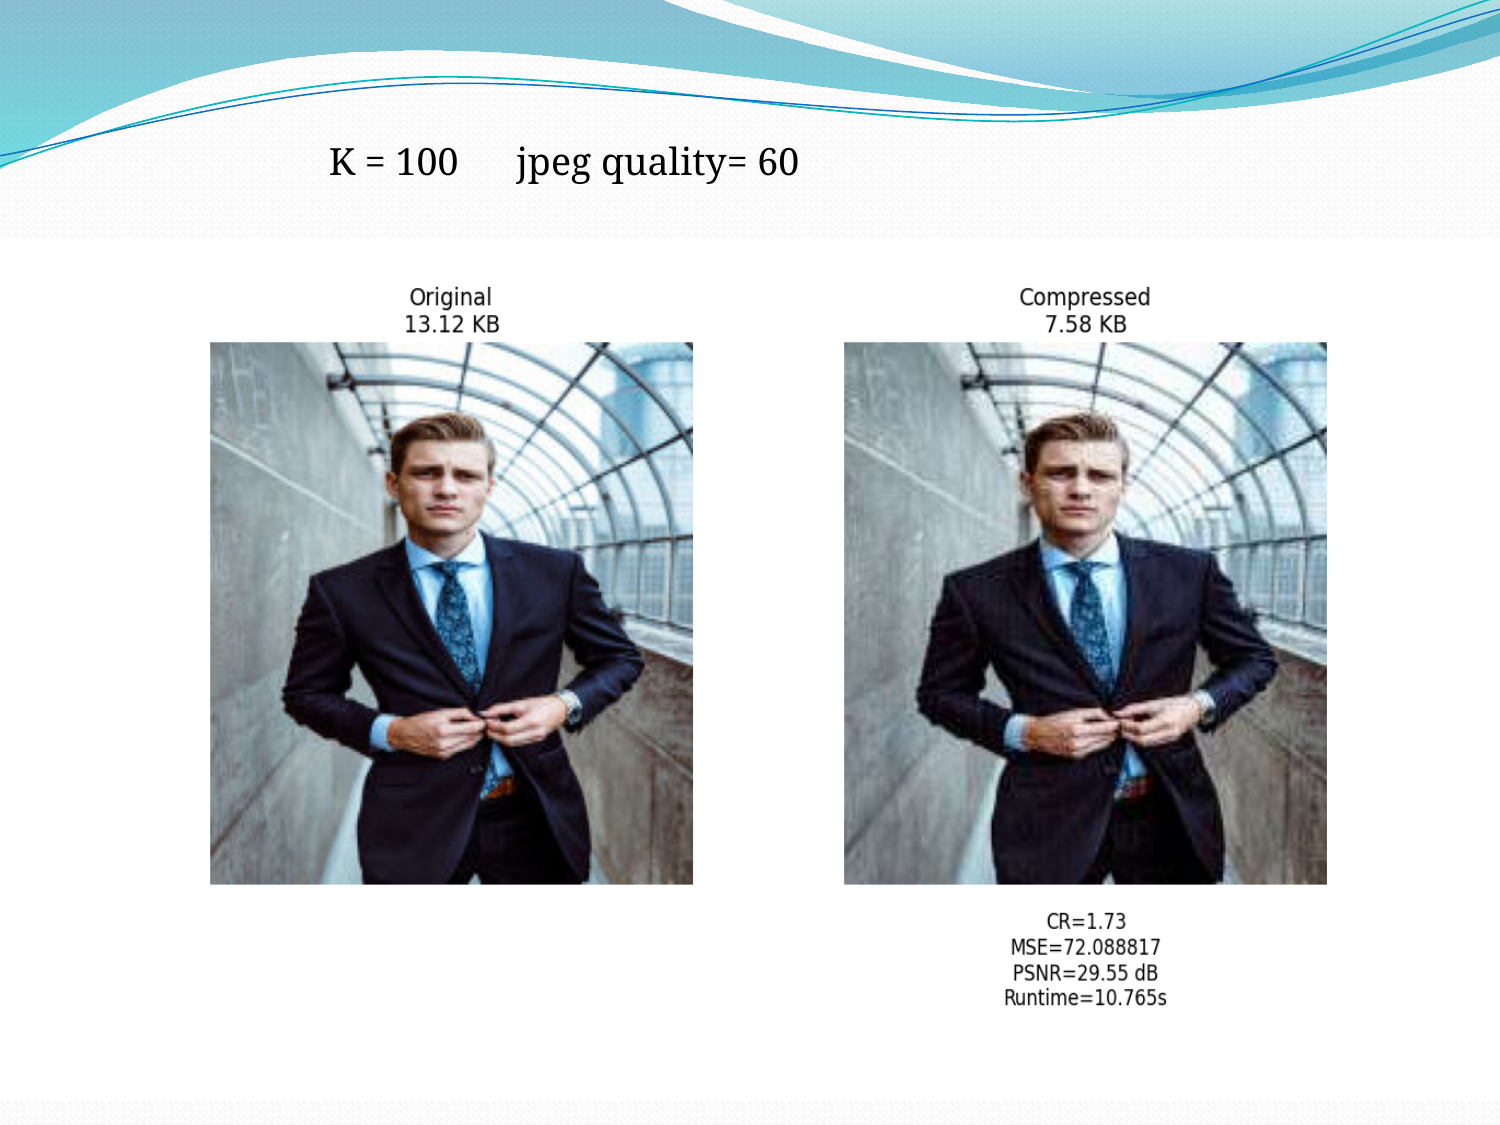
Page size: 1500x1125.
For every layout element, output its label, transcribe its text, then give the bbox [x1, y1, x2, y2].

picture [0, 239, 1500, 1100]
text_box K = 100 jpeg quality= 60 [314, 130, 816, 191]
